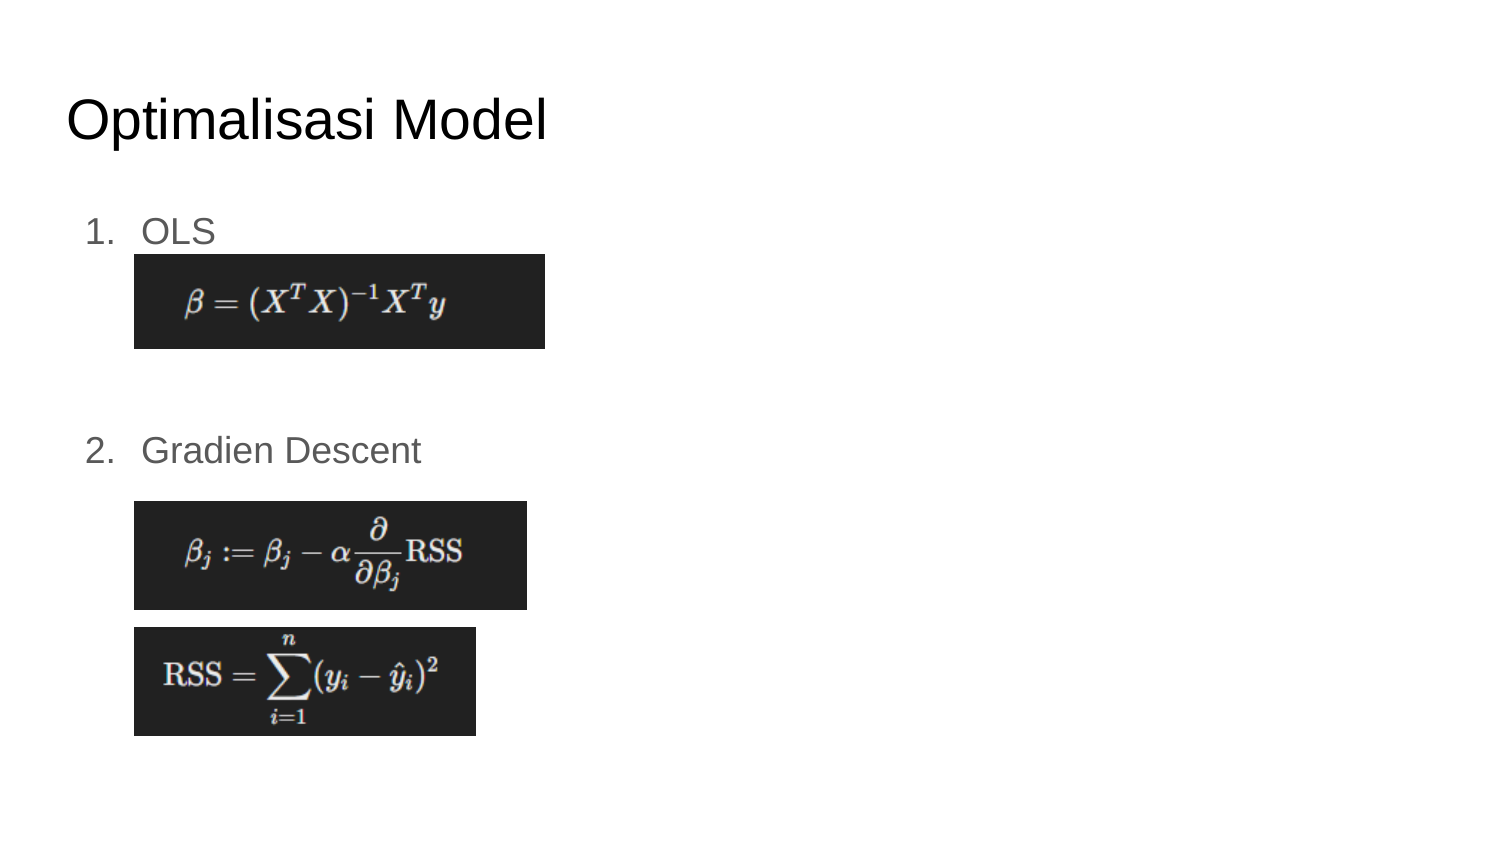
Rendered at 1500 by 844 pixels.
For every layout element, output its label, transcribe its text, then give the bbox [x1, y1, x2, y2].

picture [134, 501, 527, 610]
list OLS Gradien Descent [51, 189, 1449, 750]
picture [134, 627, 477, 736]
picture [134, 253, 545, 349]
title Optimalisasi Model [51, 72, 1449, 167]
